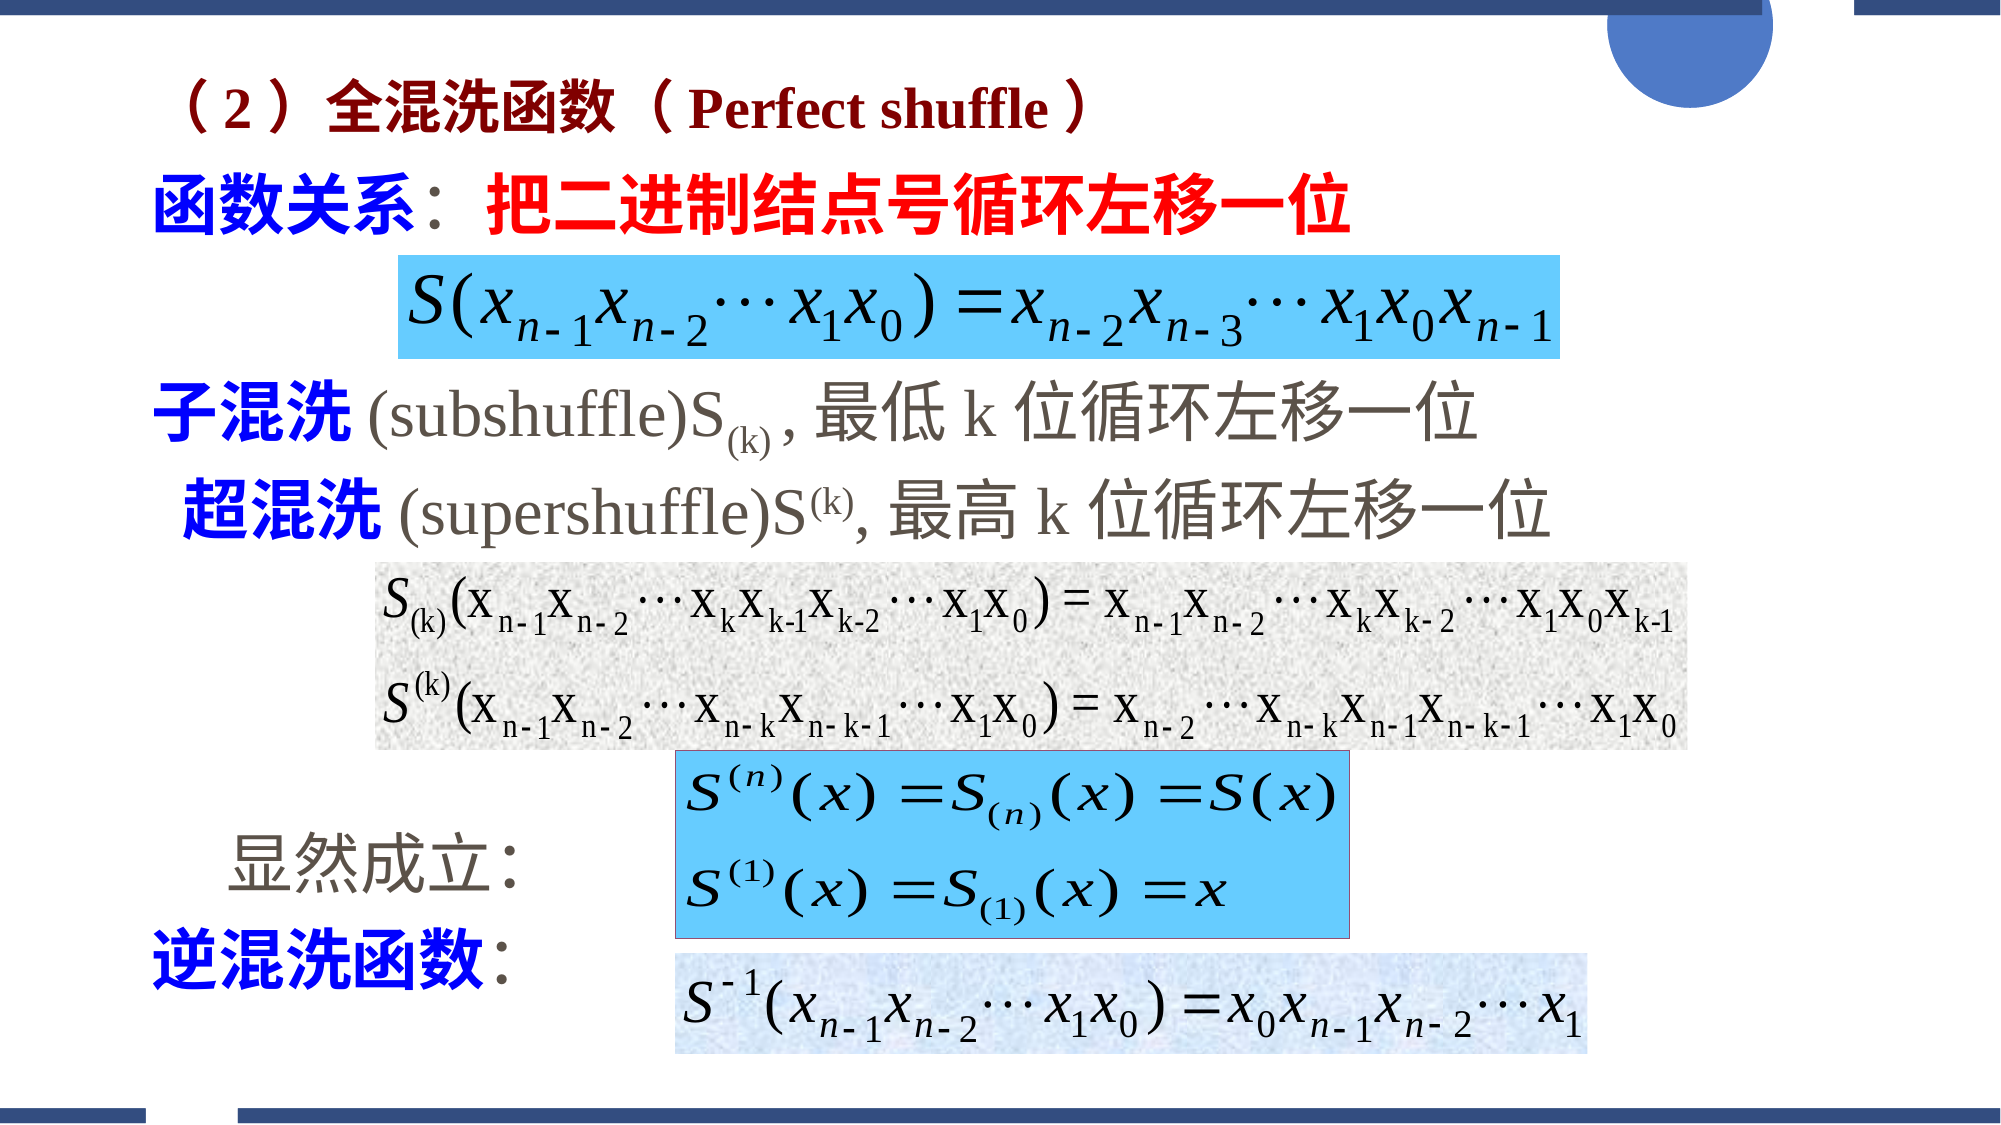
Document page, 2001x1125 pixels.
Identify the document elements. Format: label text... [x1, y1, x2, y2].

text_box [374, 562, 1688, 750]
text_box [674, 749, 1350, 940]
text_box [674, 953, 1588, 1054]
text_box （2）全混洗函数（Perfect shuffle） 函数关系：把二进制结点号循环左移一位 子混洗(subshuffle)S(k) ,最低k位循环左移一位 超混洗(supershuffle)S(k),最高k位循环左移一位 显然成立： 逆混洗函数： [136, 62, 1713, 1038]
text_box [397, 255, 1561, 360]
